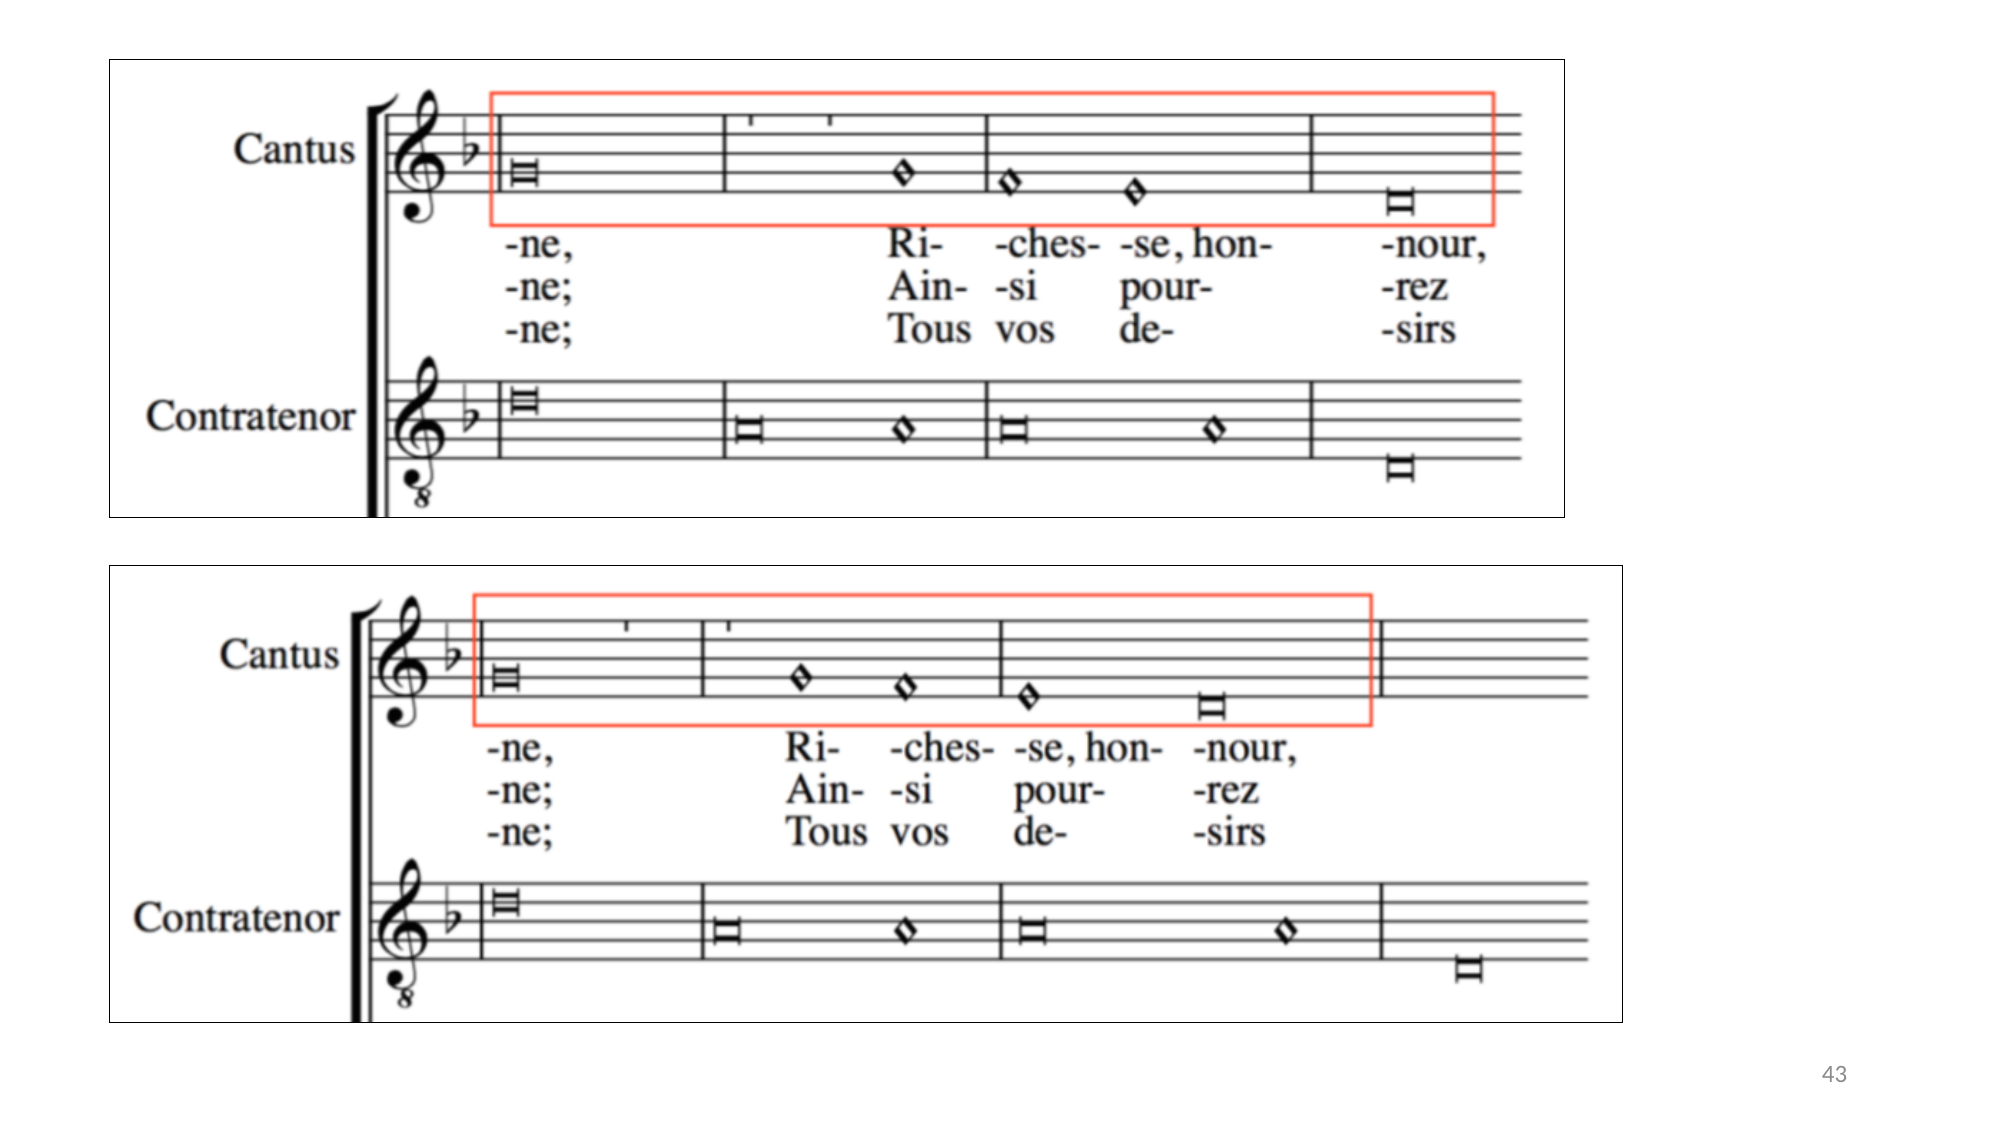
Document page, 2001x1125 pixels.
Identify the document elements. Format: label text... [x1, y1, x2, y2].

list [109, 59, 1565, 518]
slide_number 43 [1412, 1042, 1863, 1103]
picture [109, 565, 1623, 1023]
